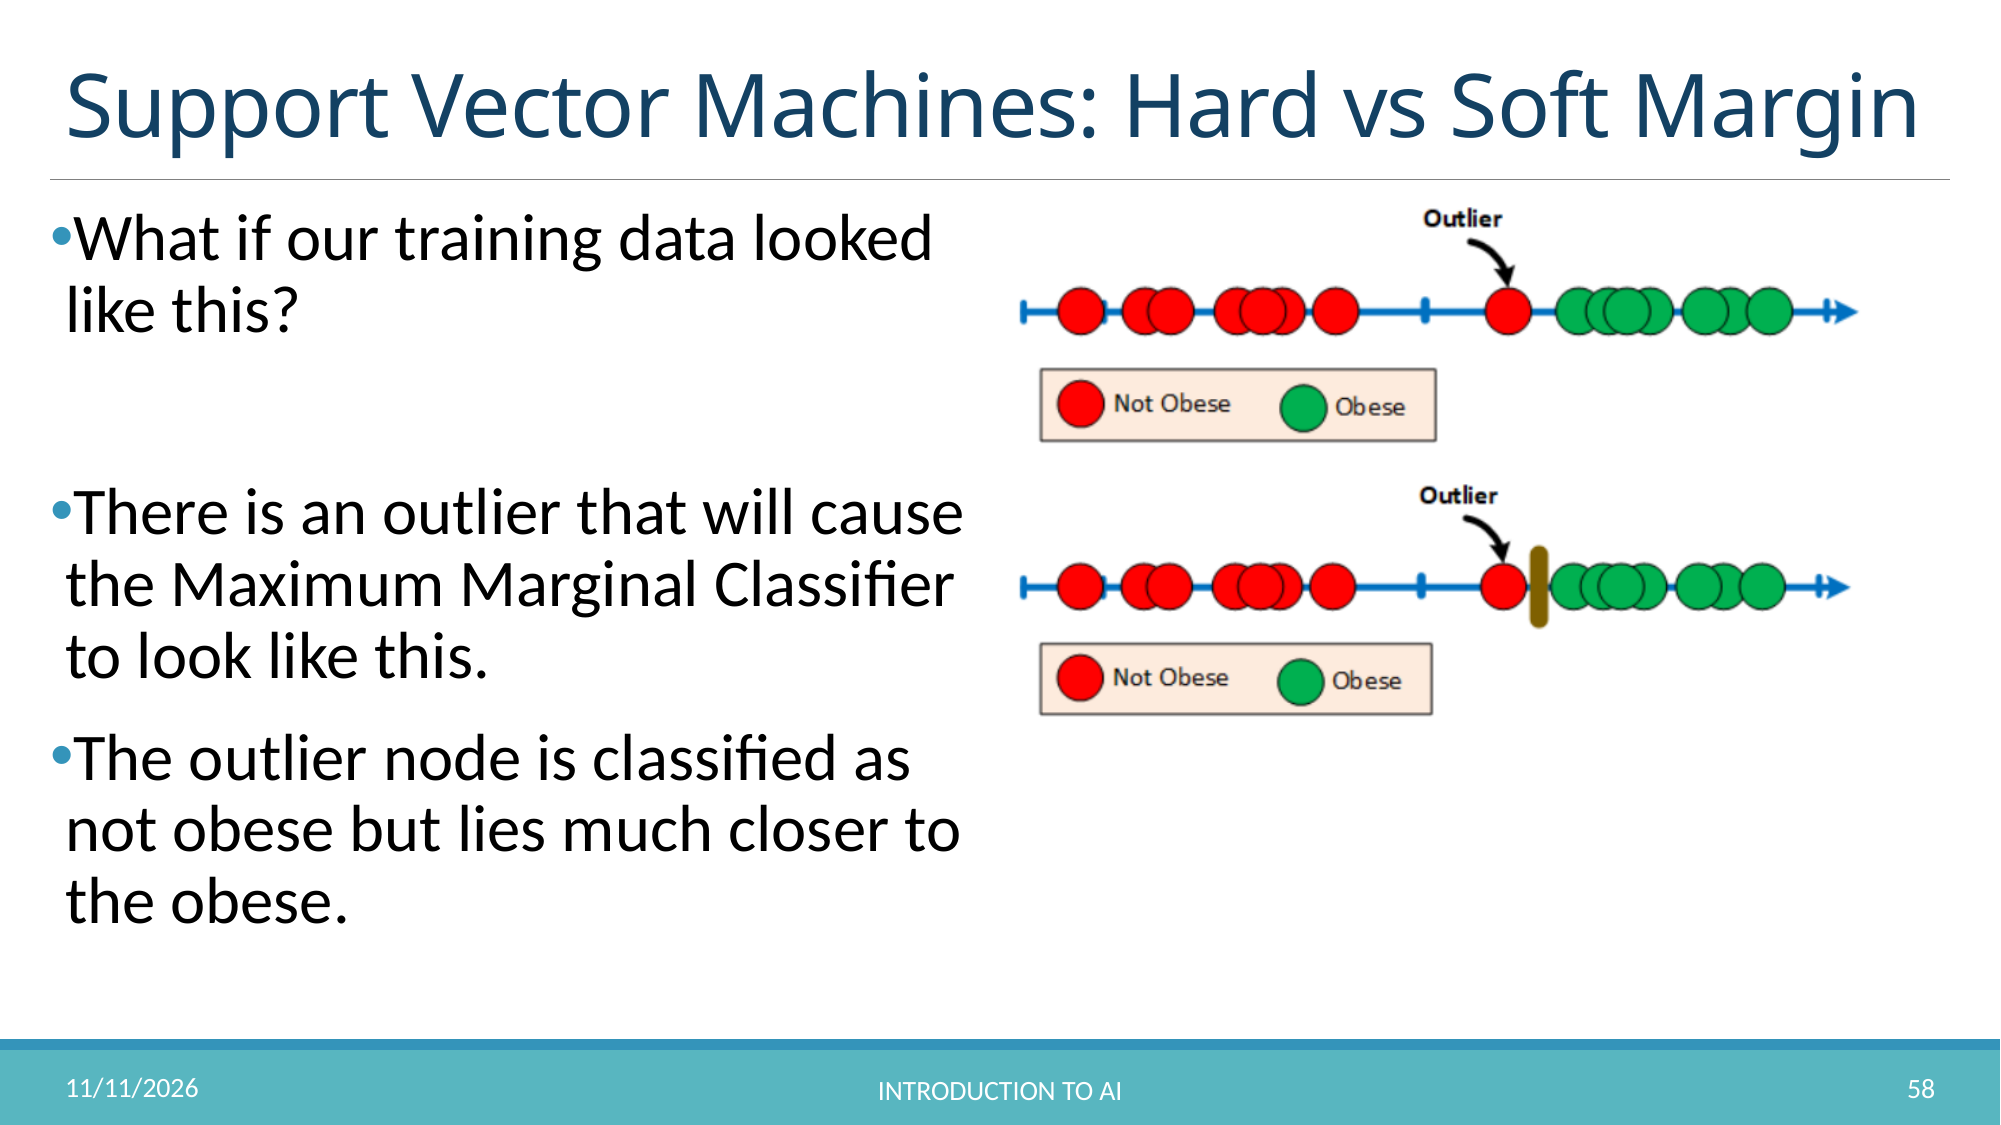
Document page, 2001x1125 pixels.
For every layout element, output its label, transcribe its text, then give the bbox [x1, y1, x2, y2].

list What if our training data looked like this? There is an outlier that will cause the Maximum Marginal Classifier to look like this. The outlier node is classified as not obese but lies much closer to the obese. [50, 195, 984, 1030]
picture [1016, 195, 1867, 446]
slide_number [50, 1056, 456, 1117]
title Support Vector Machines: Hard vs Soft Margin [50, 47, 1950, 163]
footer Introduction to AI [604, 1059, 1396, 1120]
picture [1016, 475, 1867, 722]
slide_number 58 [1734, 1057, 1950, 1118]
